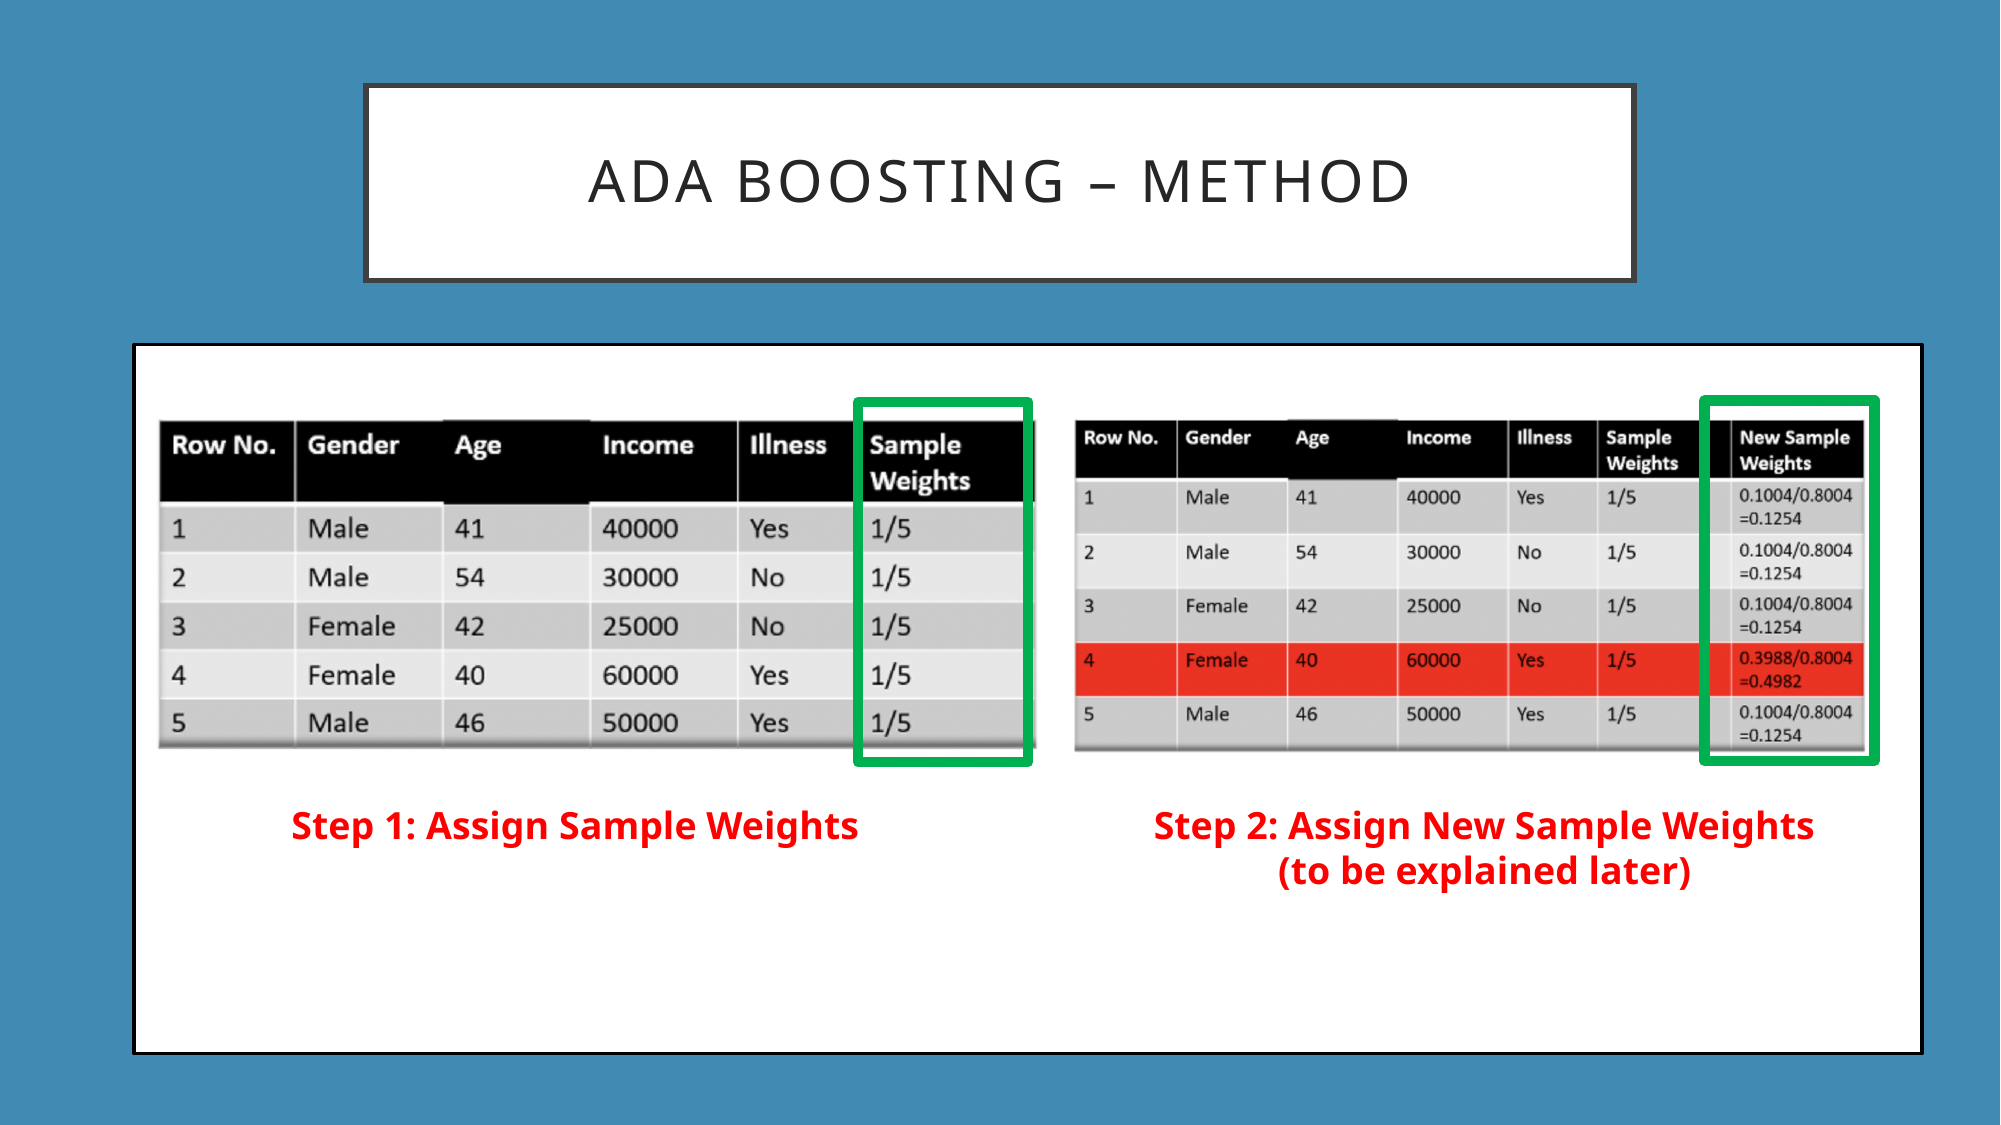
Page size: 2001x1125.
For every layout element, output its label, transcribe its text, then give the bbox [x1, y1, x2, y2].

text_box [1704, 400, 1875, 405]
title Ada BOOSTing – Method [363, 83, 1637, 283]
text_box Step 1: Assign Sample Weights [75, 794, 984, 855]
text_box [858, 401, 1028, 405]
text_box [133, 343, 1923, 794]
text_box Step 2: Assign New Sample Weights (to be explained later) [984, 794, 1985, 900]
picture [1057, 405, 1875, 763]
text_box [133, 855, 1923, 1055]
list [142, 405, 1049, 761]
